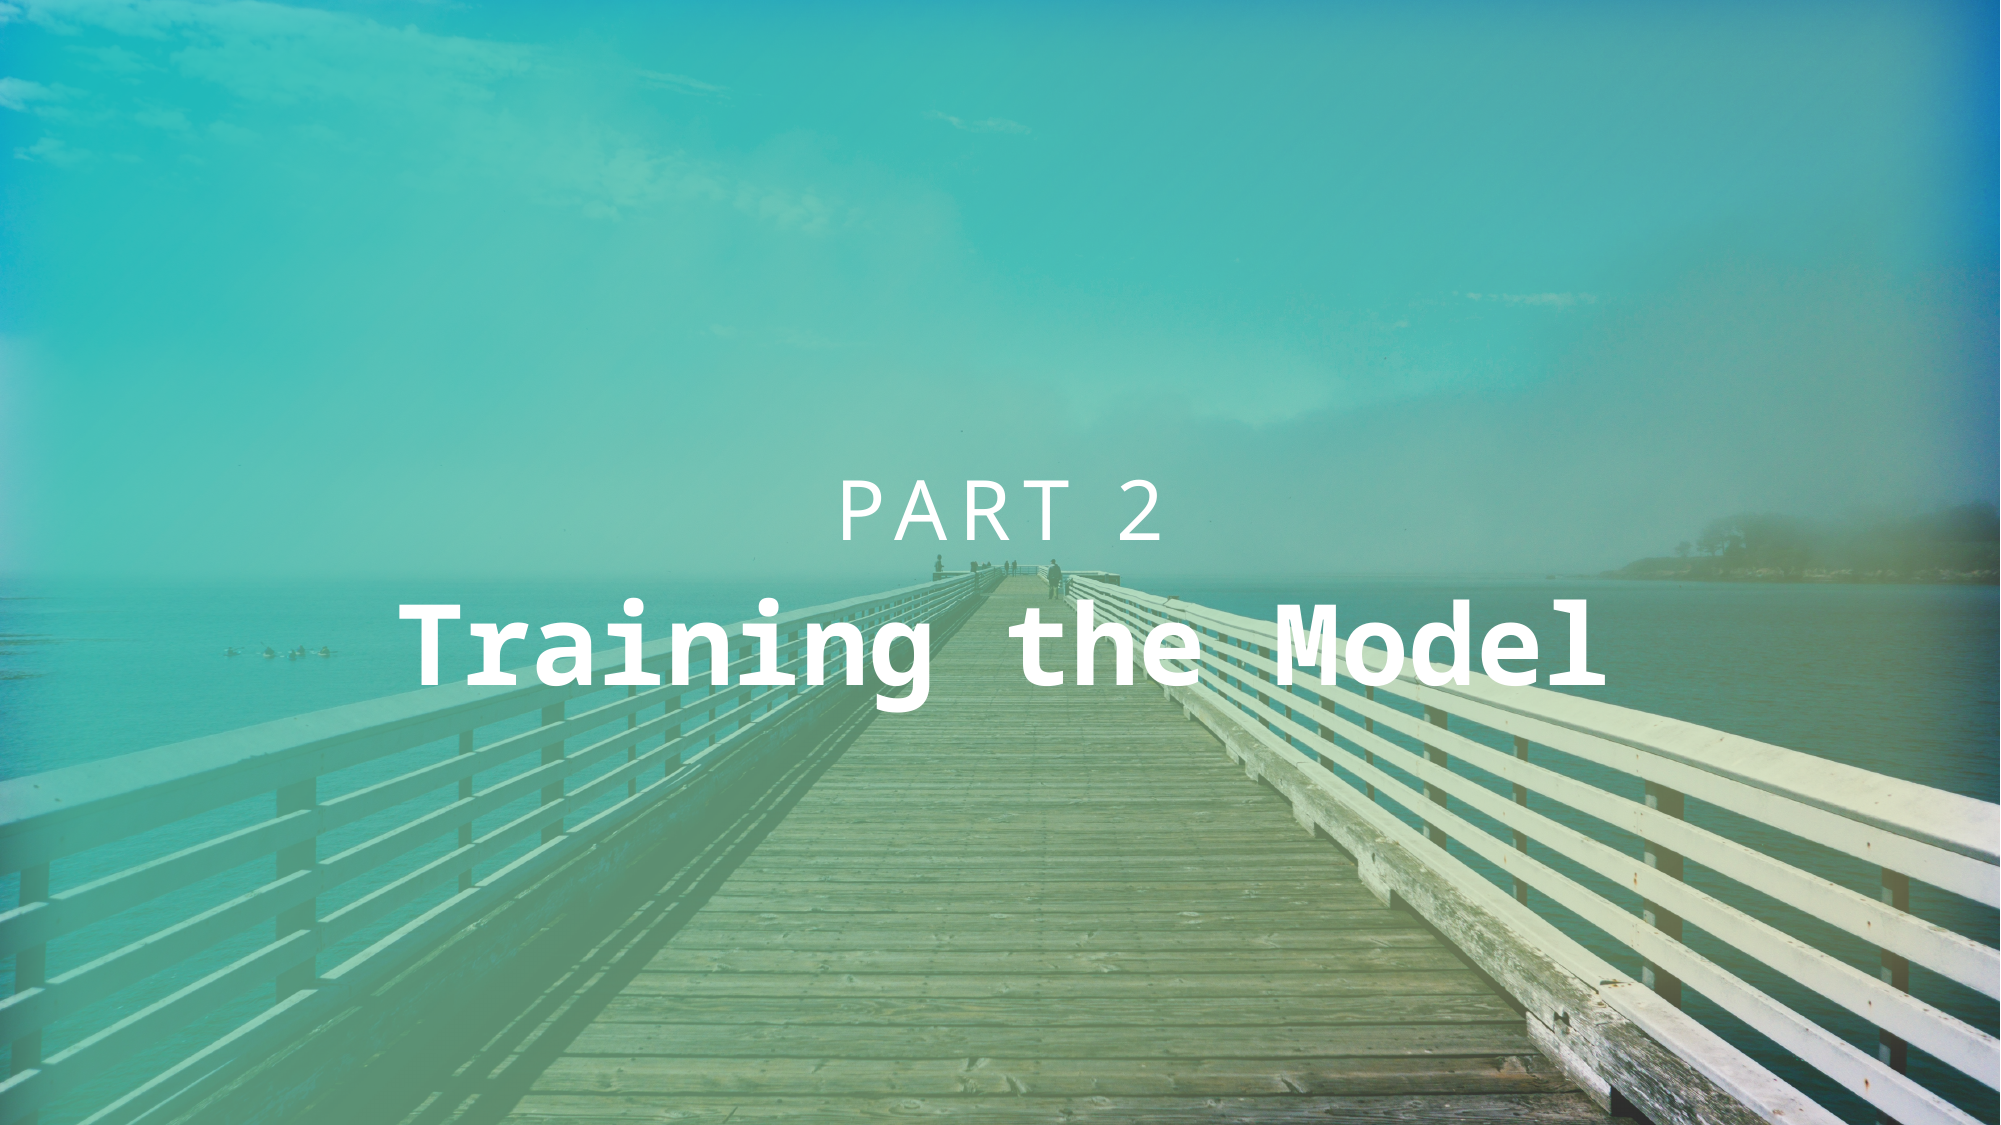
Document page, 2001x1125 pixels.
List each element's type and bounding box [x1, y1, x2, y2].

text_box [0, 0, 2000, 1125]
